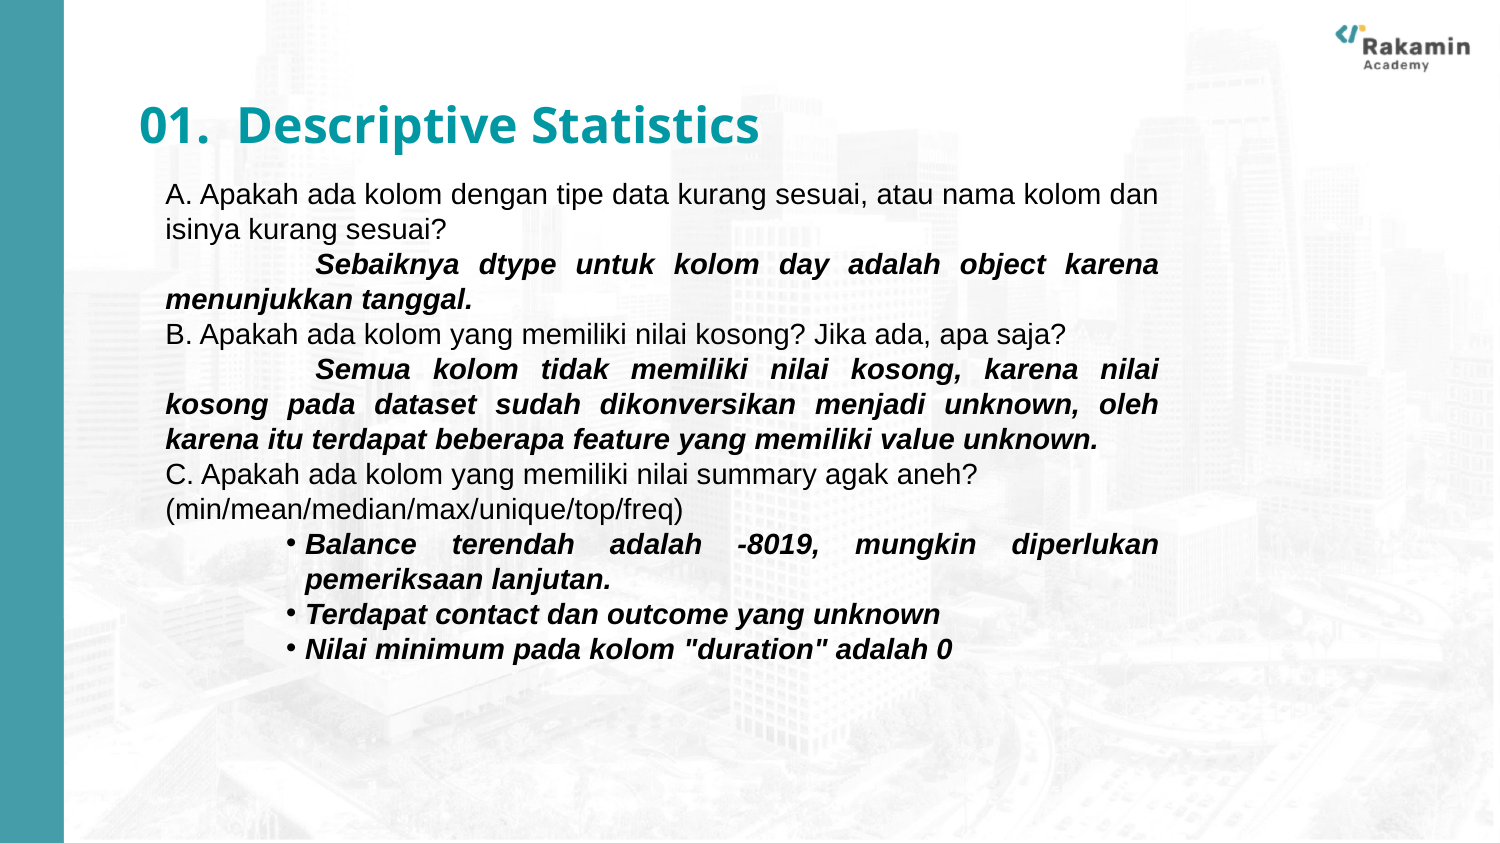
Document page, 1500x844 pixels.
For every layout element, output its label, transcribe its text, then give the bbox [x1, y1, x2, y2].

text_box A. Apakah ada kolom dengan tipe data kurang sesuai, atau nama kolom dan isinya kurang sesuai? Sebaiknya dtype untuk kolom day adalah object karena menunjukkan tanggal. B. Apakah ada kolom yang memiliki nilai kosong? Jika ada, apa saja? Semua kolom tidak memiliki nilai kosong, karena nilai kosong pada dataset sudah dikonversikan menjadi unknown, oleh karena itu terdapat beberapa feature yang memiliki value unknown. C. Apakah ada kolom yang memiliki nilai summary agak aneh? (min/mean/median/max/unique/top/freq) Balance terendah adalah -8019, mungkin diperlukan pemeriksaan lanjutan. Terdapat contact dan outcome yang unknown Nilai minimum pada kolom "duration" adalah 0 [154, 169, 1172, 776]
picture [0, 0, 1500, 844]
text_box 01. Descriptive Statistics [128, 85, 1033, 159]
